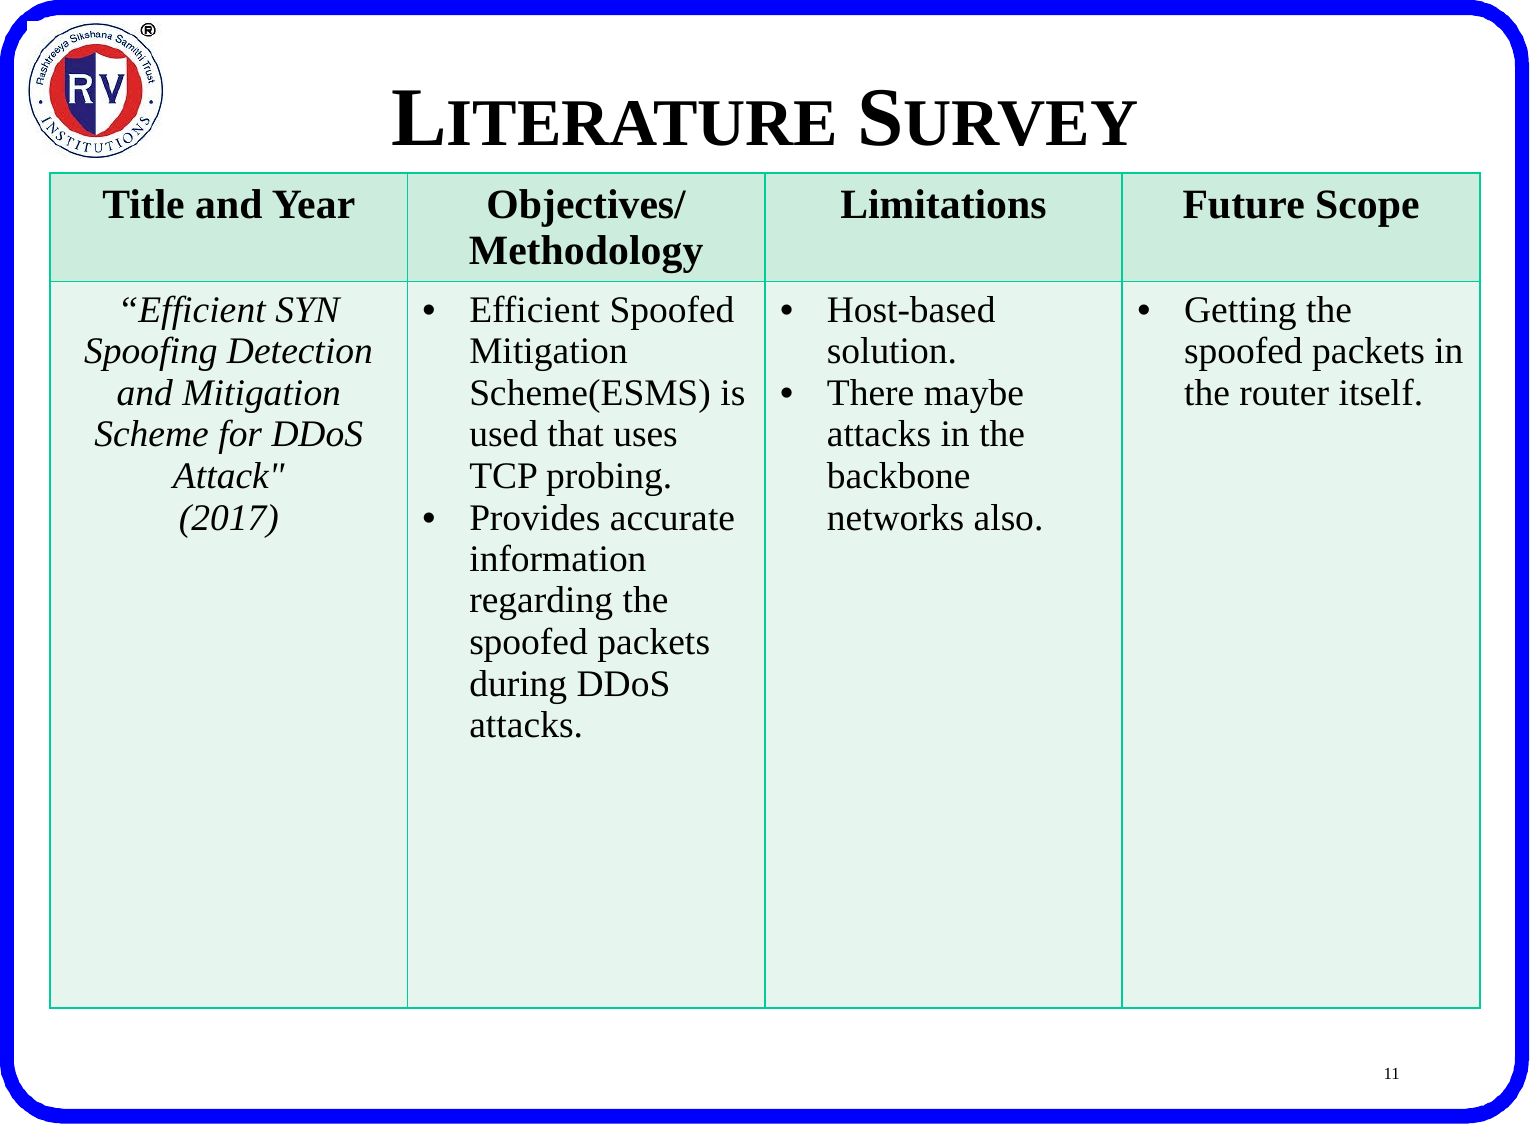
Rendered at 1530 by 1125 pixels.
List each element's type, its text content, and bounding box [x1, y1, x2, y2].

table_cell Efficient Spoofed Mitigation Scheme(ESMS) is used that uses TCP probing. Provides accurate information regarding the spoofed packets during DDoS attacks. [408, 282, 764, 1007]
table_header Objectives/ Methodology [408, 206, 764, 281]
table_cell Host-based solution. There maybe attacks in the backbone networks also. [766, 282, 1121, 1007]
slide_number 11 [1096, 1025, 1416, 1100]
title LITERATURE SURVEY [114, 18, 1416, 206]
table_cell “Efficient SYN Spoofing Detection and Mitigation Scheme for DDoS Attack" (2017) [51, 282, 407, 1007]
table_header Limitations [766, 206, 1121, 281]
picture [27, 21, 114, 159]
table_header Future Scope [1123, 174, 1479, 281]
table_header Title and Year [51, 174, 407, 281]
table_cell Getting the spoofed packets in the router itself. [1123, 282, 1479, 1007]
